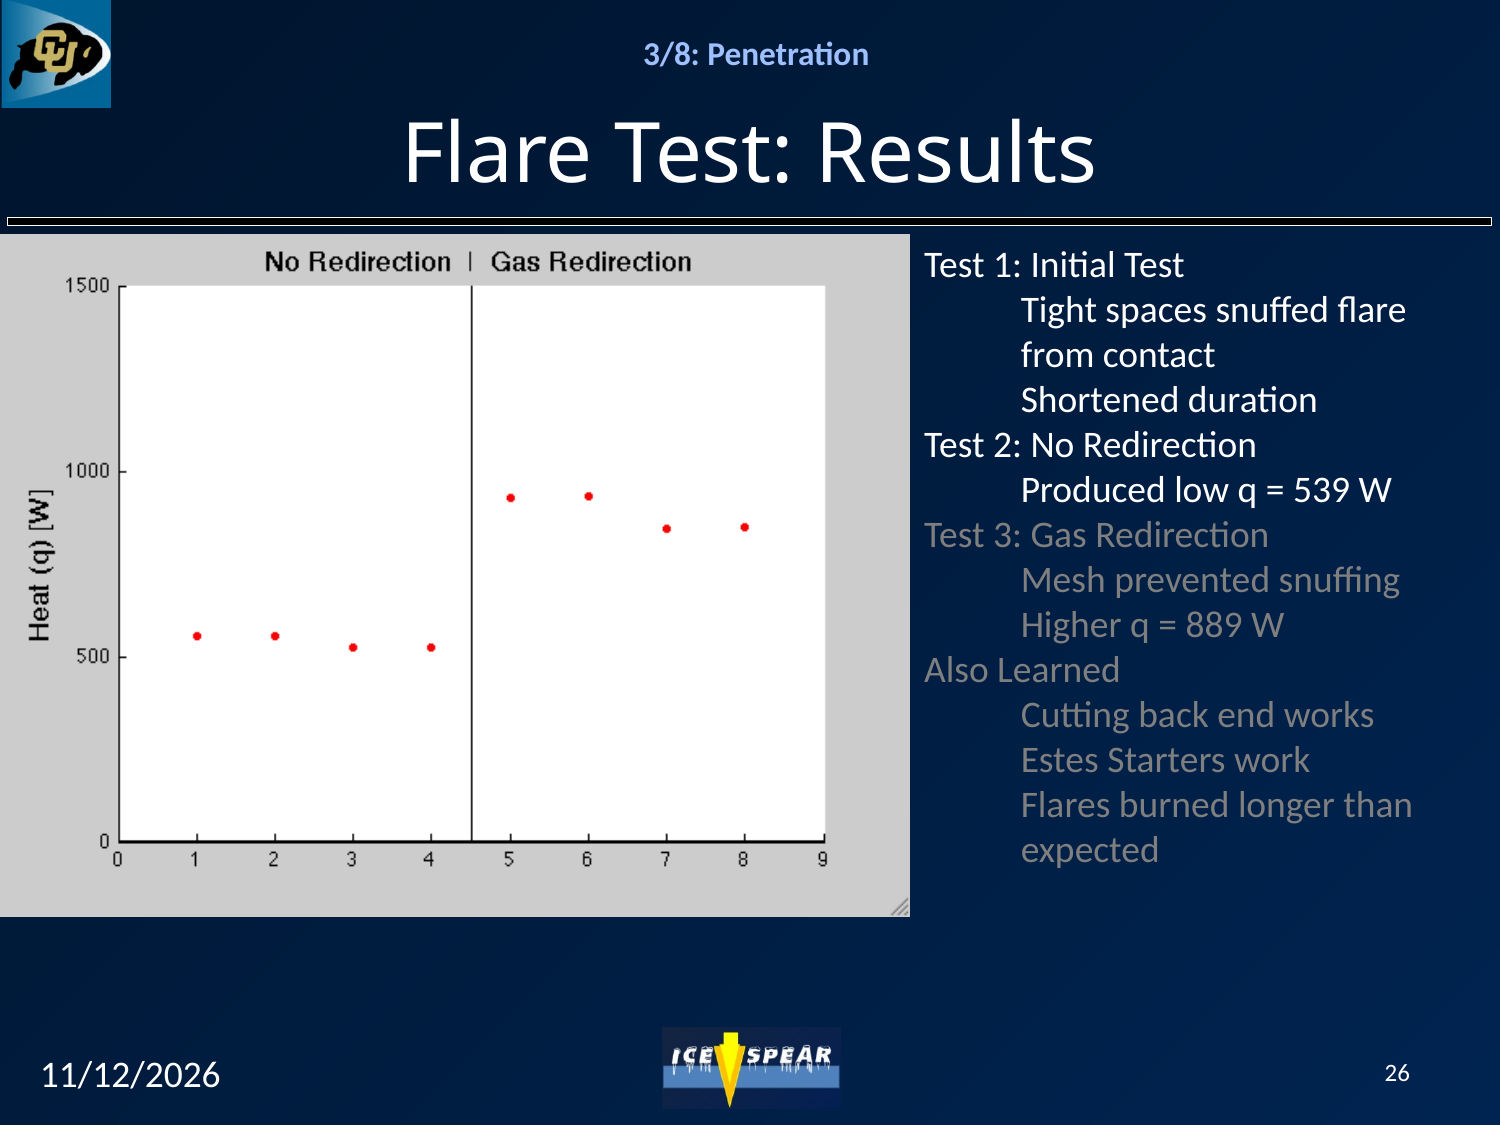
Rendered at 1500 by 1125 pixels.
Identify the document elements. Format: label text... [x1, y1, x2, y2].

slide_number 26 [1362, 1042, 1425, 1100]
picture [662, 1027, 841, 1109]
picture [10, 3, 111, 100]
picture [0, 233, 910, 917]
list Test 1: Initial Test Tight spaces snuffed flare from contact Shortened duration Test 2: No Redirection Produced low q = 539 W Test 3: Gas Redirection Mesh prevented snuffing Higher q = 889 W Also Learned Cutting back end works Estes Starters work Flares burned longer than expected [909, 232, 1500, 1082]
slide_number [24, 1042, 375, 1103]
title Flare Test: Results [131, 82, 1369, 216]
